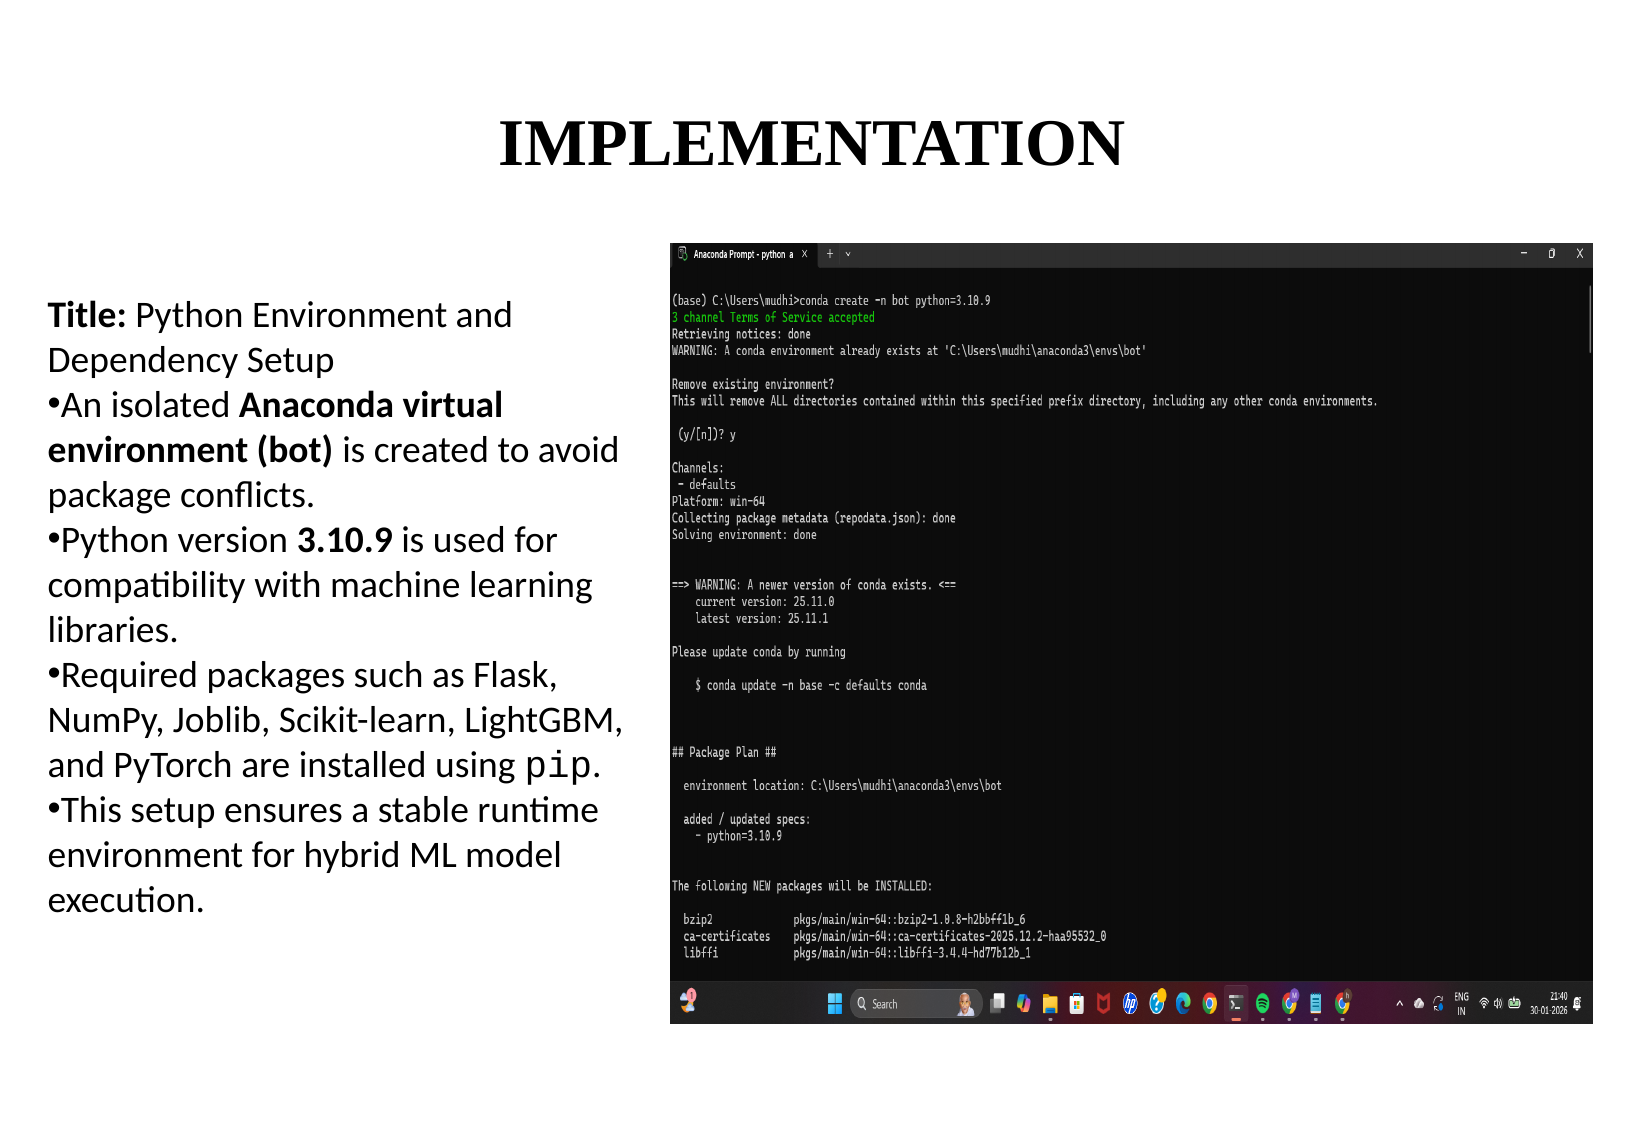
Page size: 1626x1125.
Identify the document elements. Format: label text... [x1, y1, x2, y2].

text_box Title: Python Environment and Dependency Setup An isolated Anaconda virtual environment (bot) is created to avoid package conflicts. Python version 3.10.9 is used for compatibility with machine learning libraries. Required packages such as Flask, NumPy, Joblib, Scikit-learn, LightGBM, and PyTorch are installed using pip. This setup ensures a stable runtime environment for hybrid ML model execution. [32, 282, 648, 1018]
title IMPLEMENTATION [81, 45, 1544, 233]
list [670, 243, 1593, 1024]
